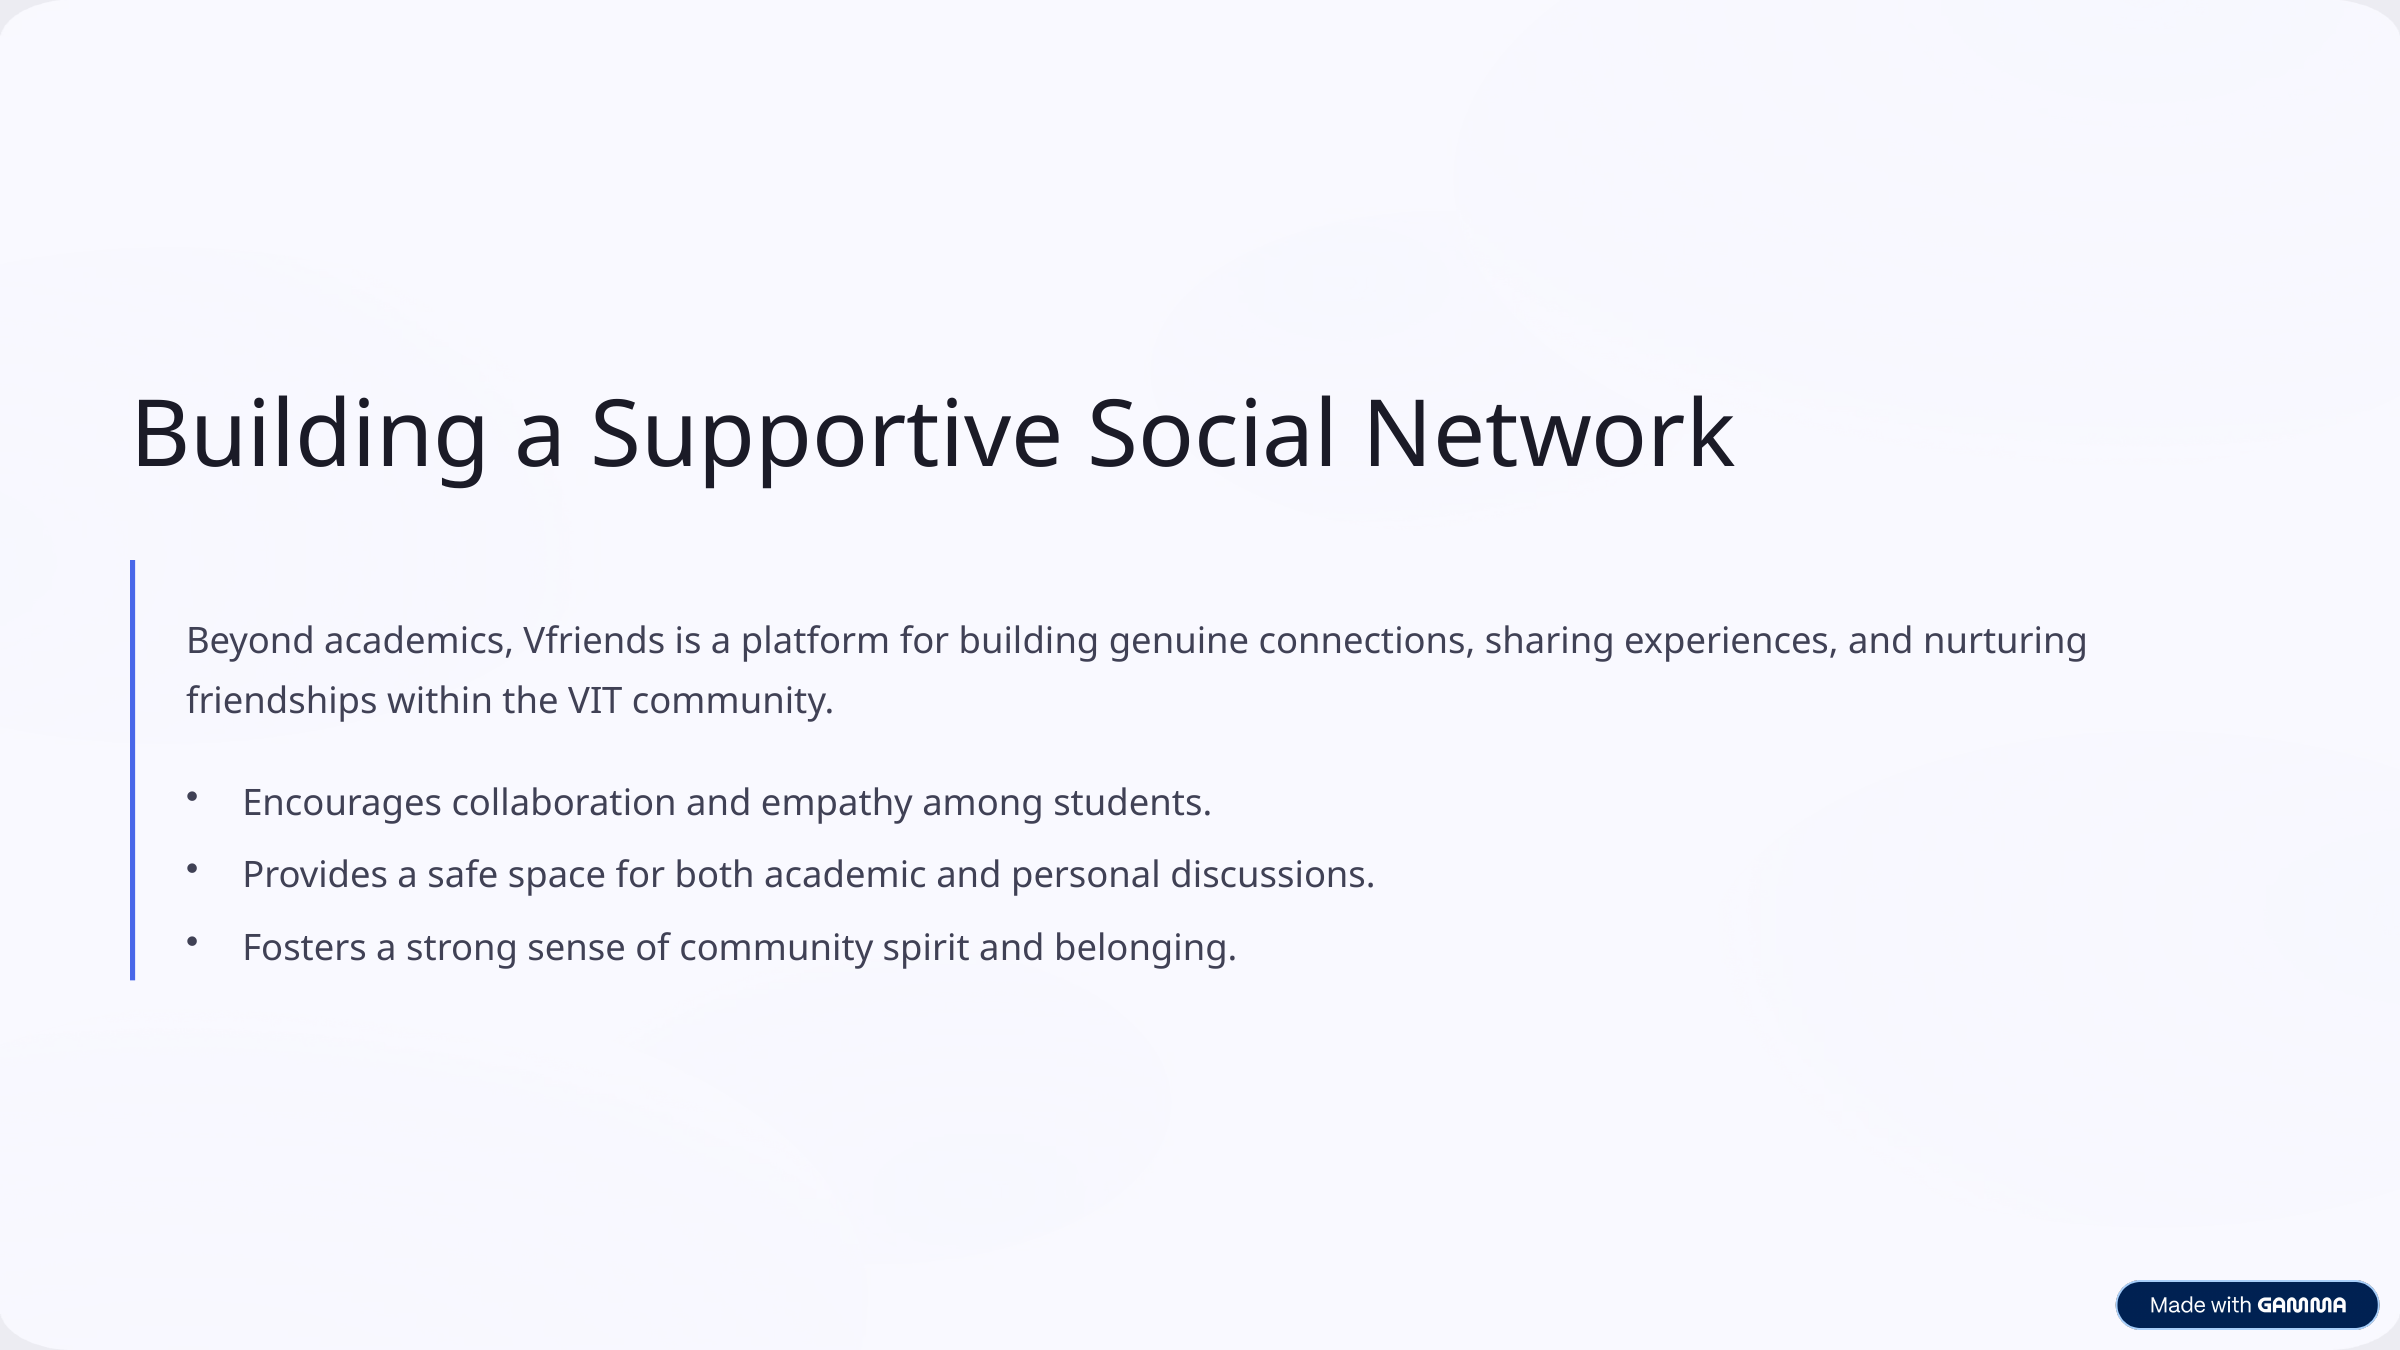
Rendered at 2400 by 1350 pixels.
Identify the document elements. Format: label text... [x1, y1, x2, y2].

text_box Encourages collaboration and empathy among students. [186, 762, 2270, 823]
text_box Provides a safe space for both academic and personal discussions. [186, 835, 2270, 895]
text_box Fosters a strong sense of community spirit and belonging. [186, 907, 2270, 968]
text_box [130, 560, 136, 981]
text_box Beyond academics, Vfriends is a platform for building genuine connections, sharing experiences, and nurturing friendships within the VIT community. [186, 601, 2270, 721]
picture [2106, 1271, 2389, 1339]
text_box Building a Supportive Social Network [130, 369, 1763, 486]
